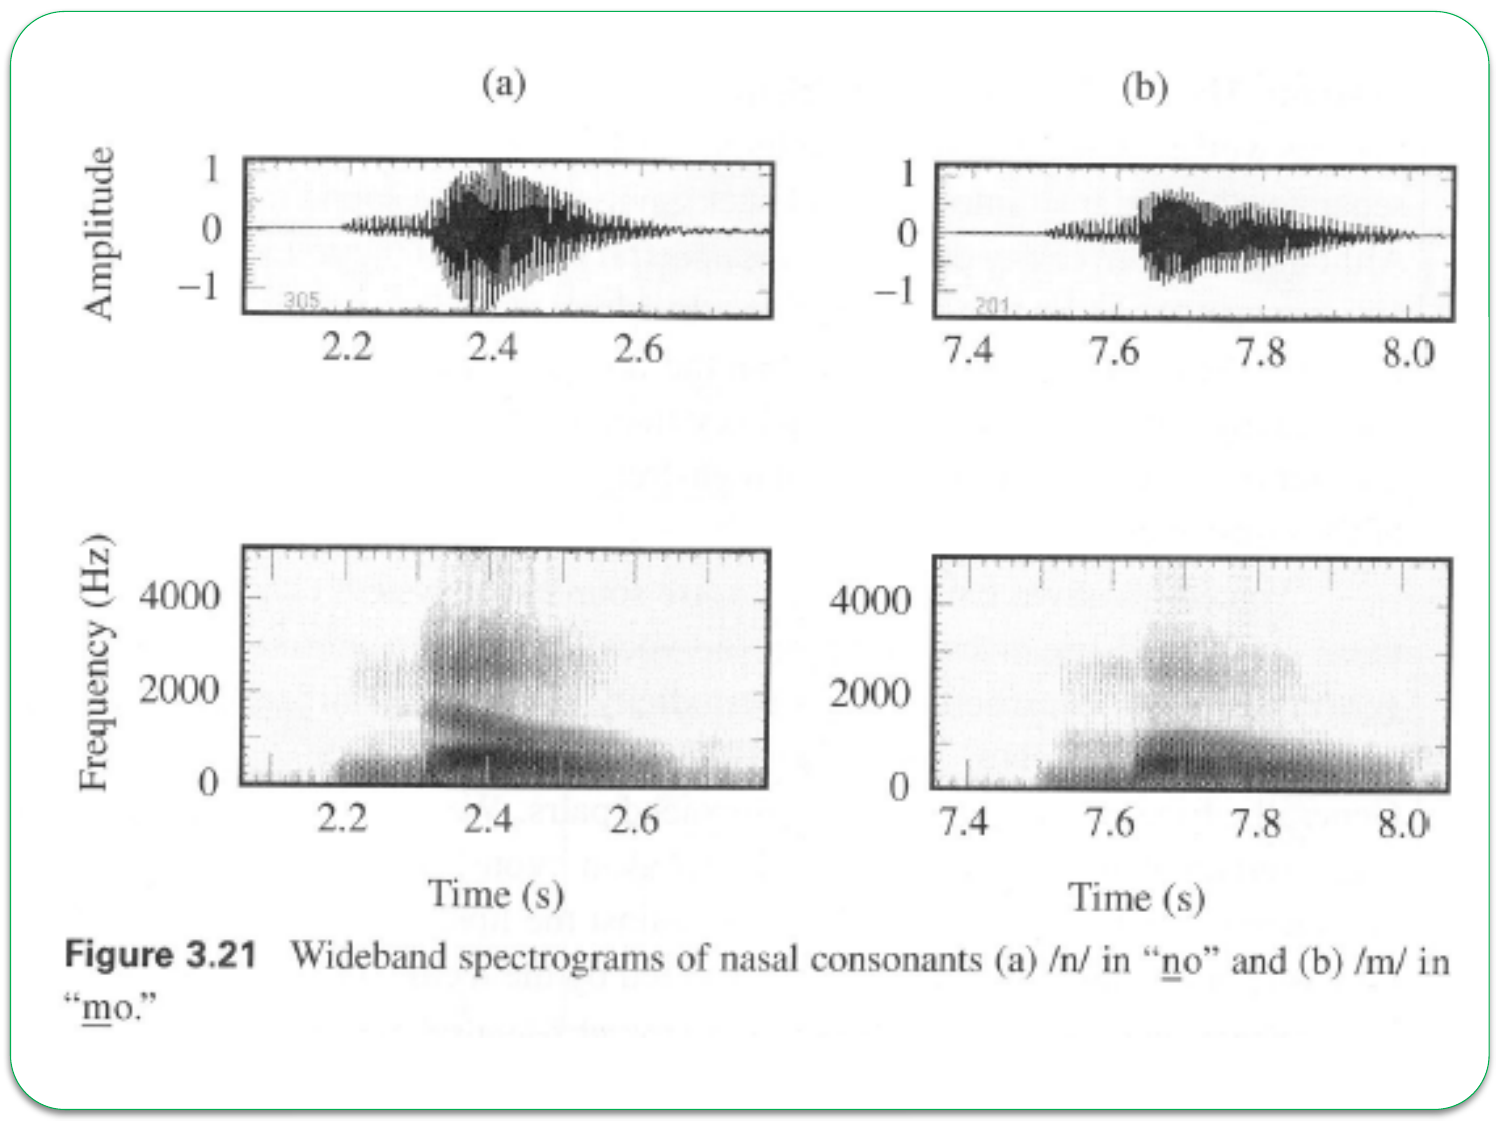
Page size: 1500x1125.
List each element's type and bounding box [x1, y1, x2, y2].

picture [19, 64, 1479, 1038]
